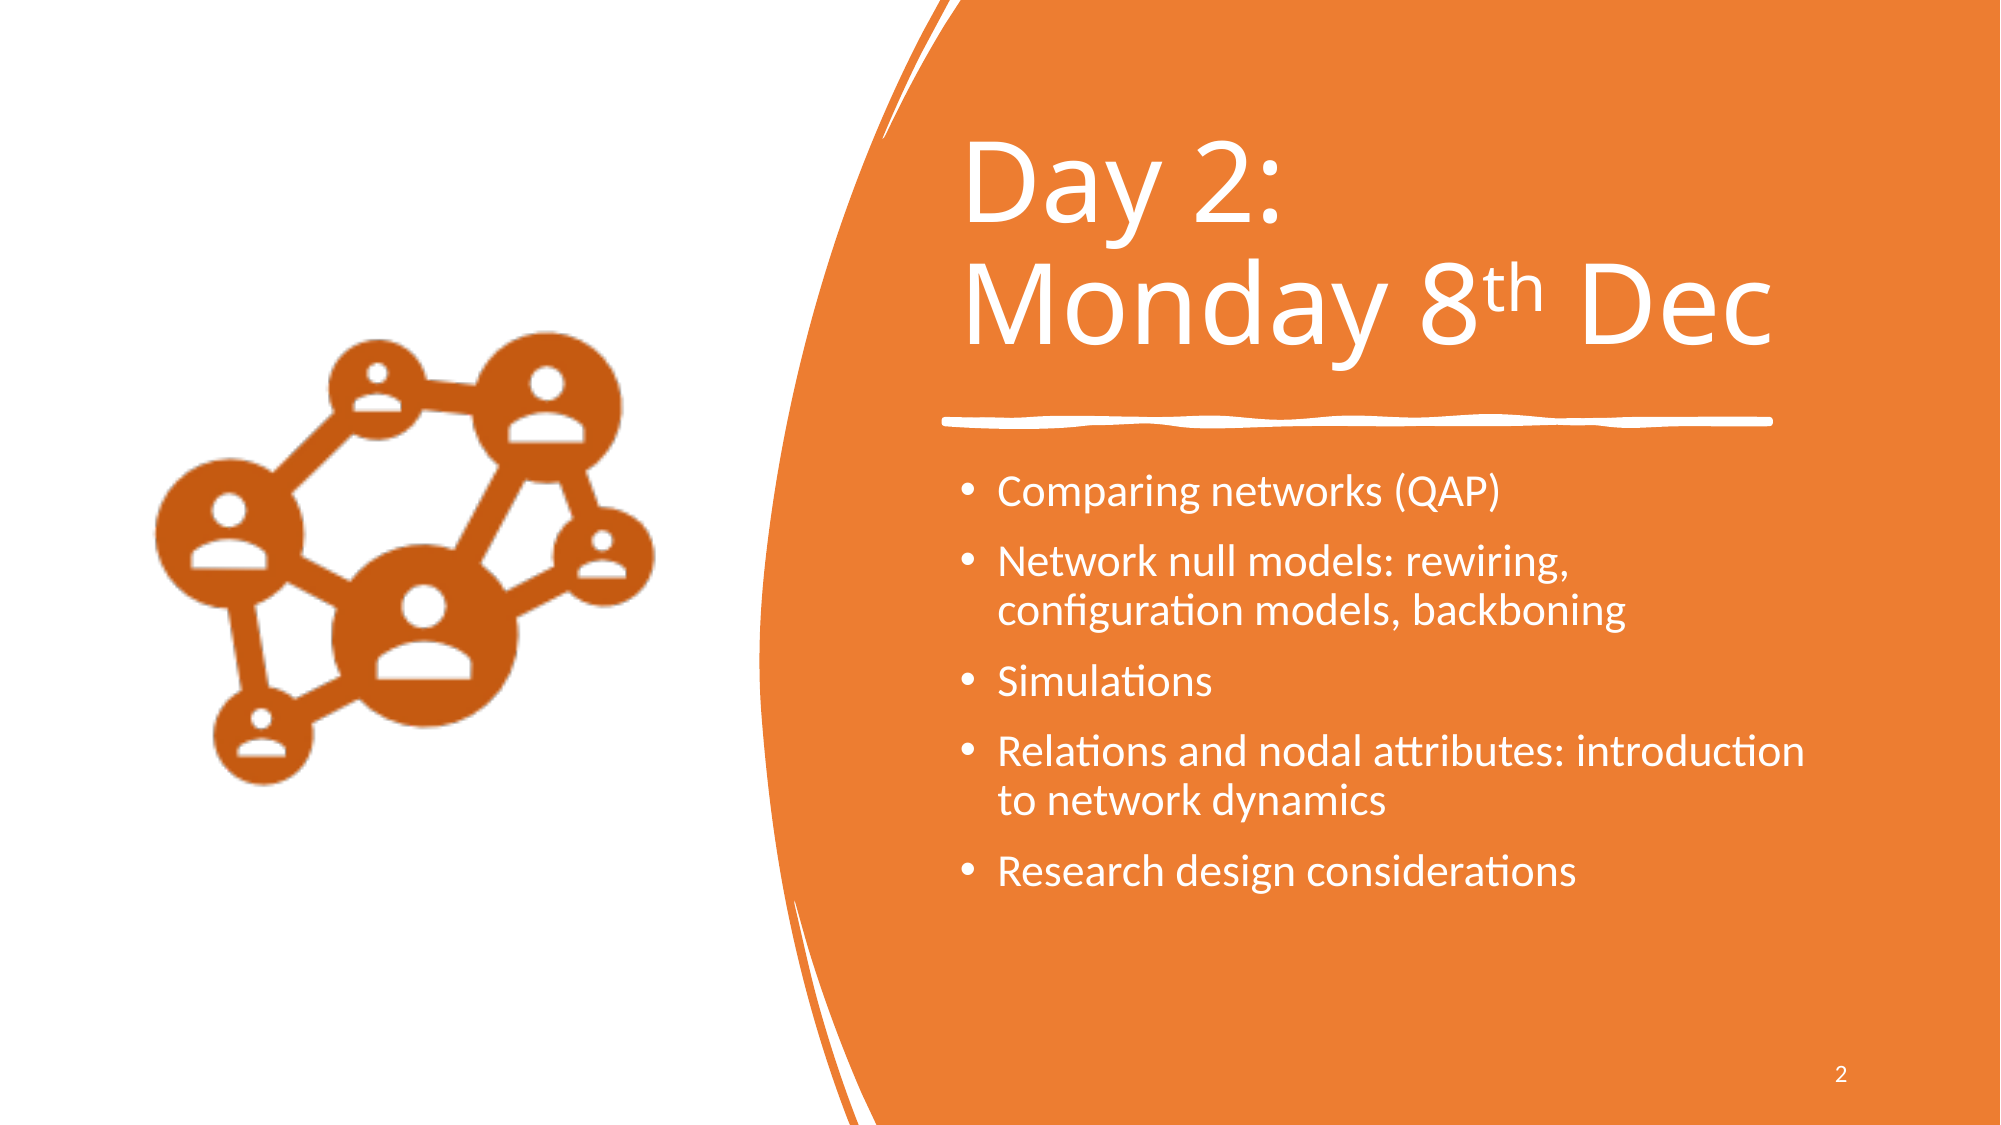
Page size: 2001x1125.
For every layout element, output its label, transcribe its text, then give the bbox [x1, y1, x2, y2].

text_box [889, 0, 960, 125]
text_box [0, 0, 939, 1125]
text_box [943, 416, 1771, 427]
title Day 2: Monday 8th Dec [944, 75, 1821, 377]
slide_number 2 [1650, 1042, 1863, 1103]
list Comparing networks (QAP) Network null models: rewiring, configuration models, backboning Simulations Relations and nodal attributes: introduction to network dynamics Research design considerations [944, 458, 1841, 1020]
picture [125, 286, 679, 839]
text_box [759, 0, 2000, 1125]
